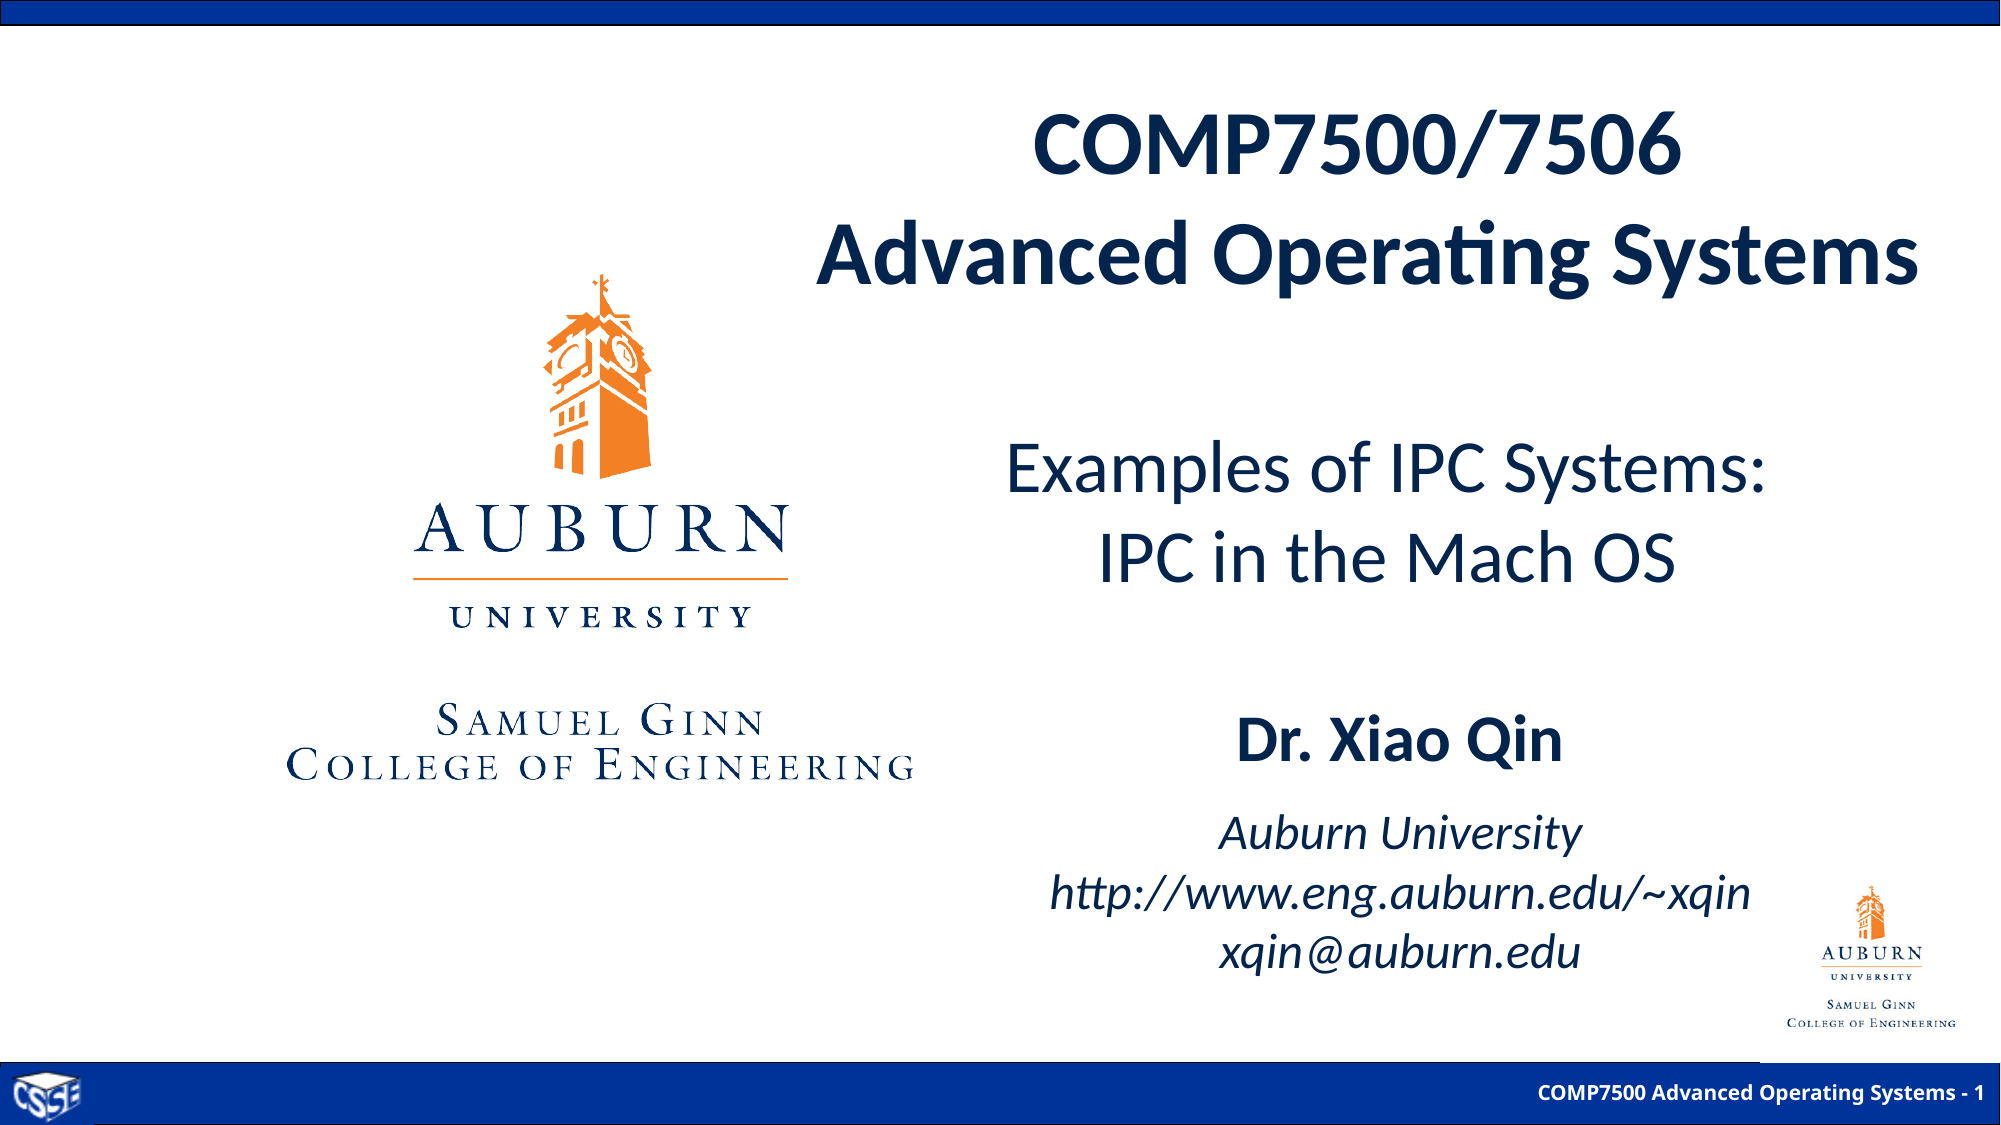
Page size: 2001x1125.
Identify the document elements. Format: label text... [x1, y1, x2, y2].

picture [1760, 863, 2000, 1063]
title COMP7500/7506 Advanced Operating Systems [787, 50, 1950, 336]
picture [0, 1067, 94, 1125]
subtitle Dr. Xiao Qin Auburn University http://www.eng.auburn.edu/~xqin xqin@auburn.edu [916, 687, 1886, 1013]
picture [287, 274, 913, 781]
text_box Examples of IPC Systems: IPC in the Mach OS [916, 364, 1950, 650]
